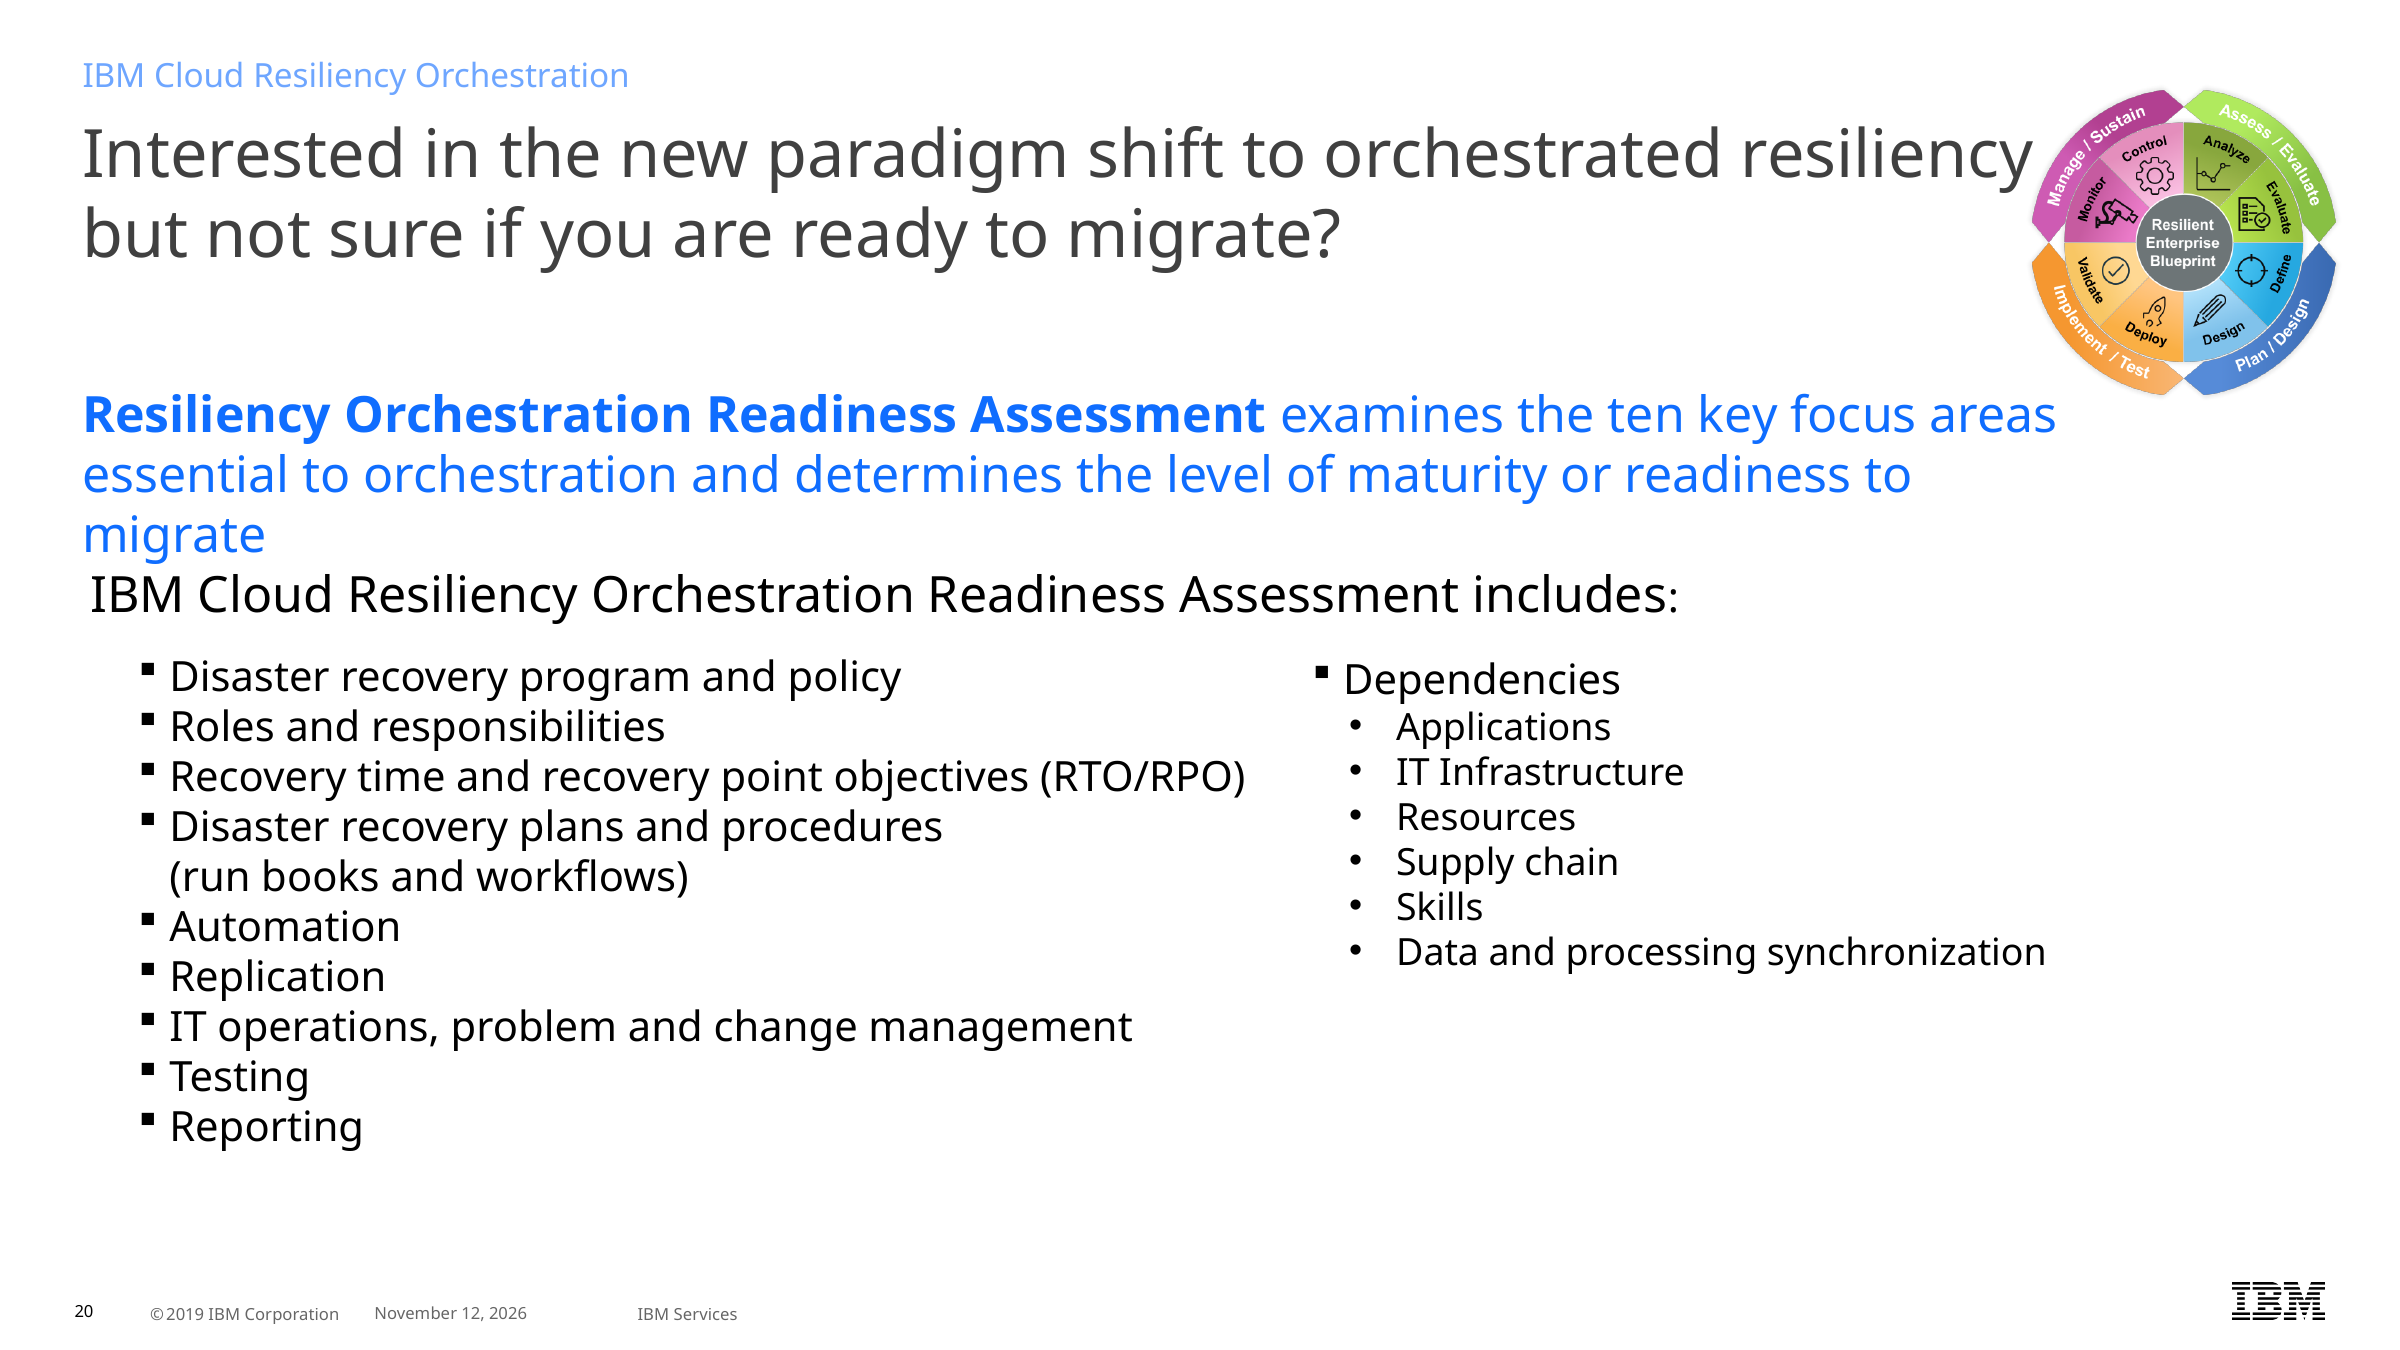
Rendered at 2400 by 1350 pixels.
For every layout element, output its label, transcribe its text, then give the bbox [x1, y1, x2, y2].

text_box IBM Cloud Resiliency Orchestration Readiness Assessment includes: [75, 554, 1694, 630]
text_box IBM Cloud Resiliency Orchestration [82, 52, 1163, 98]
title Interested in the new paradigm shift to orchestrated resiliency but not sure if you are ready to migrate? [82, 110, 2023, 338]
text_box Dependencies Applications IT Infrastructure Resources Supply chain Skills Data and processing synchronization [1297, 645, 2138, 980]
picture [2023, 74, 2350, 411]
text_box Disaster recovery program and policy Roles and responsibilities Recovery time and recovery point objectives (RTO/RPO) Disaster recovery plans and procedures (run books and workflows) Automation Replication IT operations, problem and change management Testing Reporting [123, 642, 1279, 1158]
text_box Resiliency Orchestration Readiness Assessment examines the ten key focus areas essential to orchestration and determines the level of maturity or readiness to migrate [67, 374, 2101, 570]
picture [2232, 1282, 2325, 1320]
